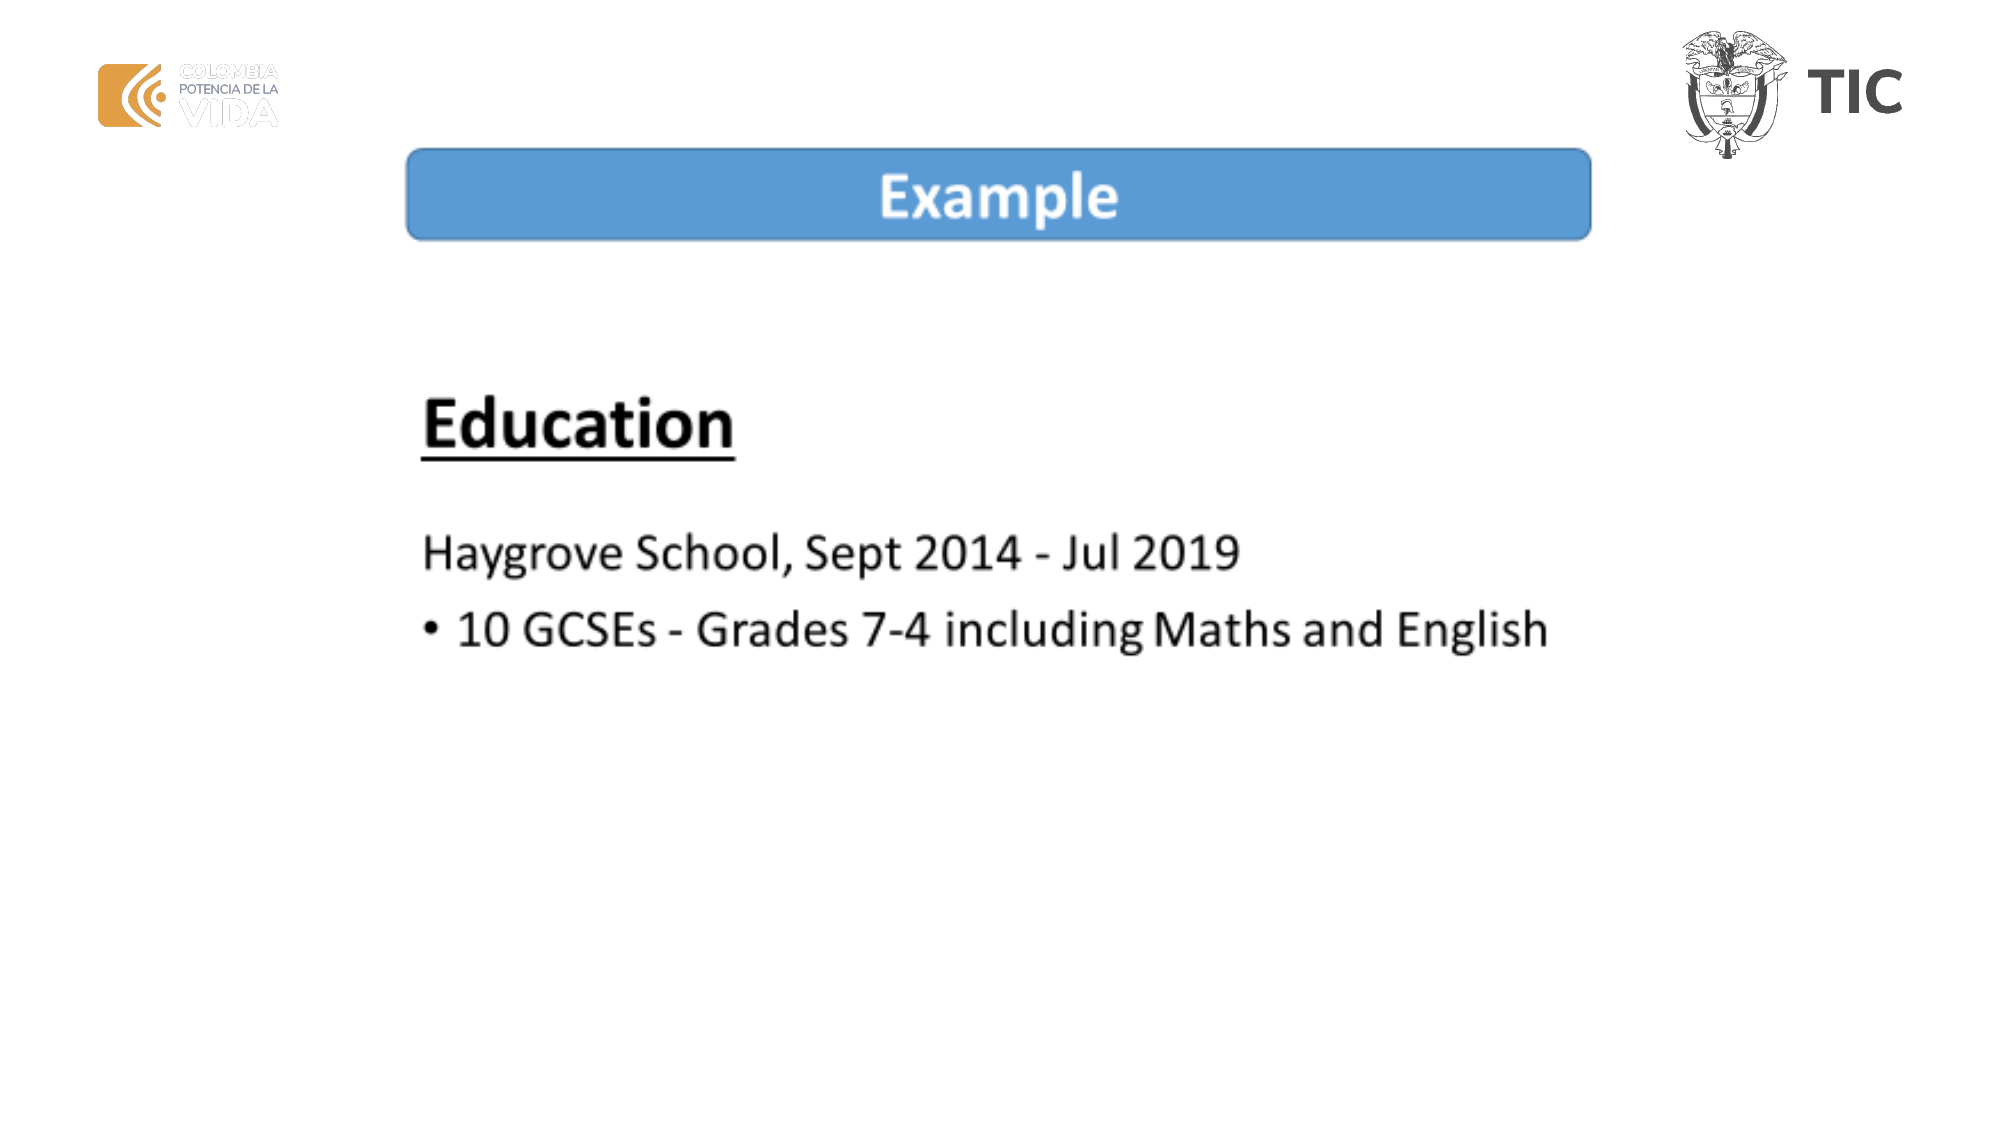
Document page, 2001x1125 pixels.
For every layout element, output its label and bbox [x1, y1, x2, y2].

text_box [98, 31, 1902, 159]
picture [314, 48, 1686, 1077]
